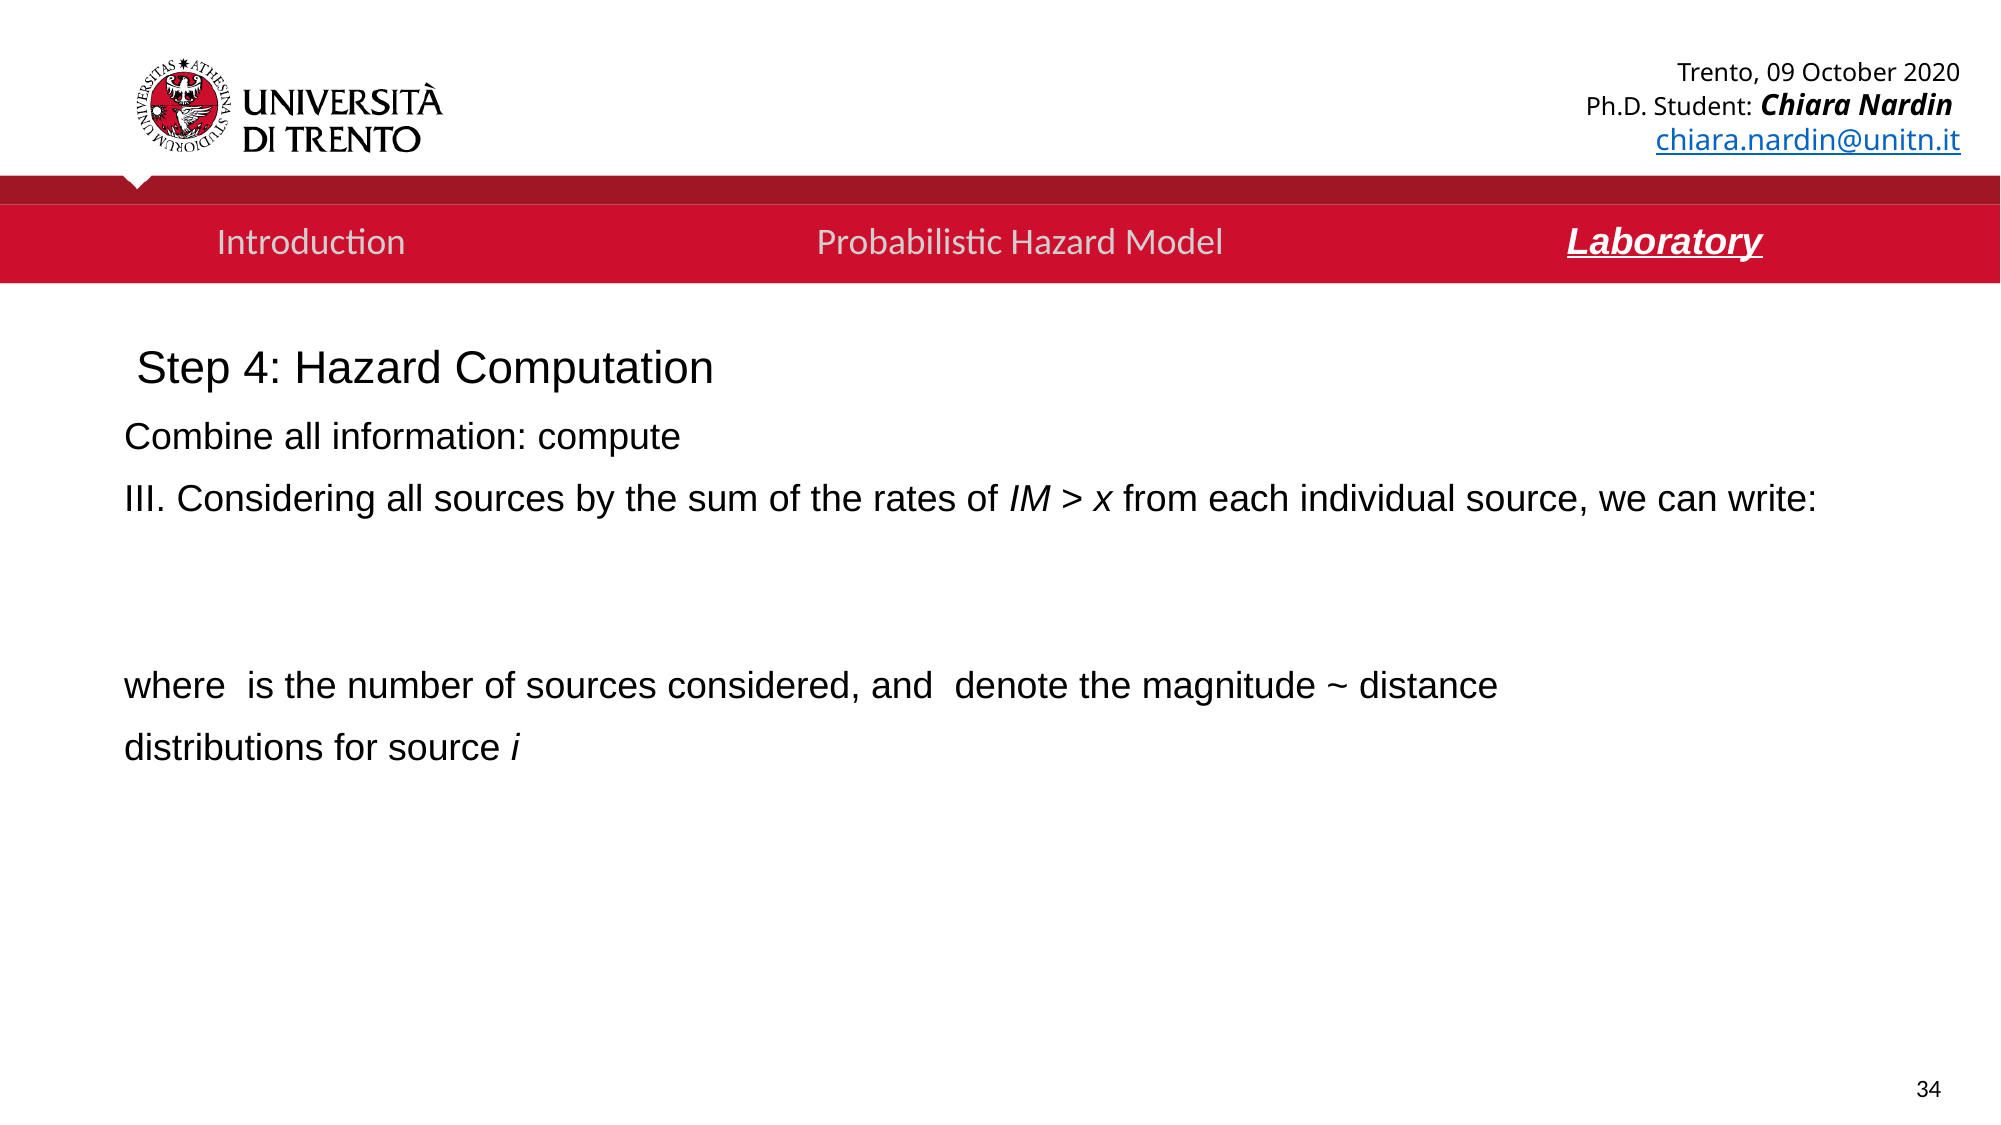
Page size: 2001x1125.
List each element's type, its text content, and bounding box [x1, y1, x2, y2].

text_box Trento, 09 October 2020 Ph.D. Student: Chiara Nardin chiara.nardin@unitn.it [1401, 48, 1976, 169]
slide_number 34 [1857, 1065, 2000, 1125]
picture [0, 0, 2001, 1125]
text_box Introduction Probabilistic Hazard Model Laboratory [121, 209, 1858, 280]
list Step 4: Hazard Computation [121, 336, 1858, 408]
